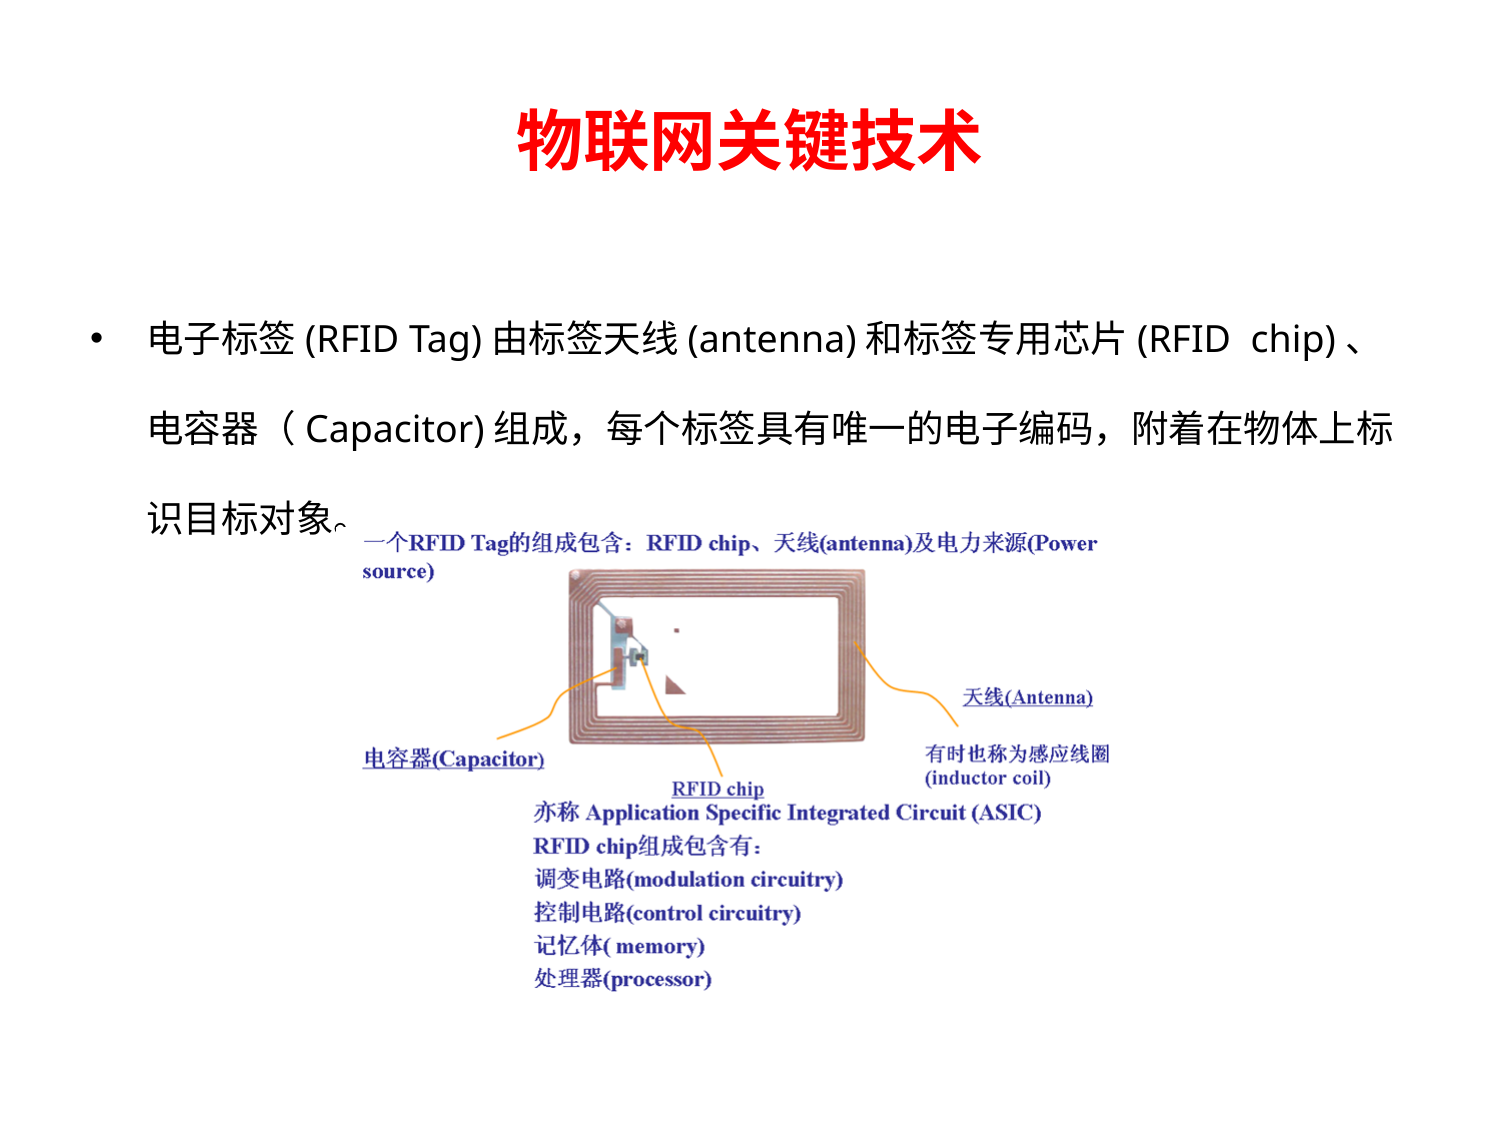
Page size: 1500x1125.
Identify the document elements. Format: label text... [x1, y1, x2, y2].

list 电子标签(RFID Tag)由标签天线(antenna)和标签专用芯片(RFID chip)、电容器（Capacitor)组成，每个标签具有唯一的电子编码，附着在物体上标识目标对象。 [75, 262, 1425, 1005]
picture [336, 526, 1117, 994]
title 物联网关键技术 [75, 45, 1425, 233]
